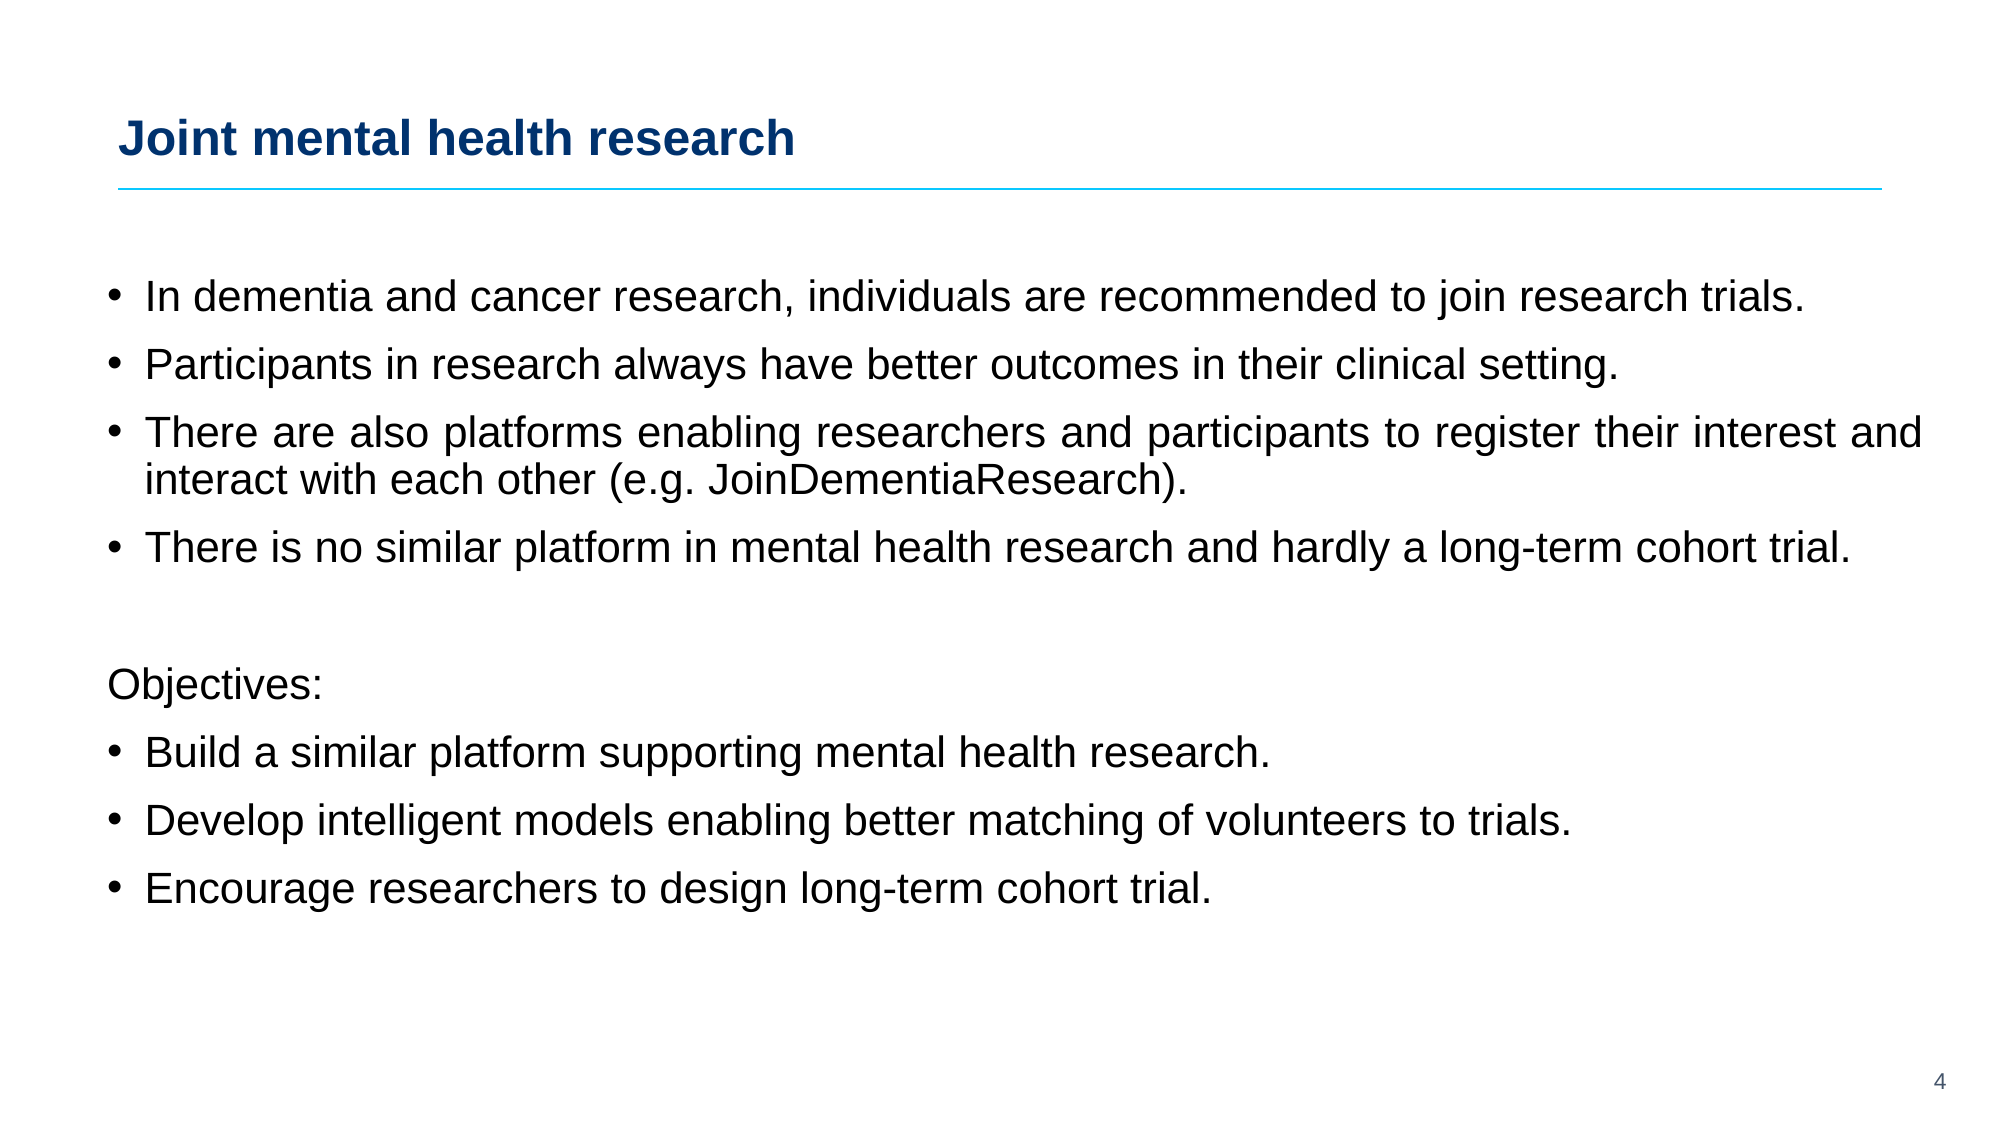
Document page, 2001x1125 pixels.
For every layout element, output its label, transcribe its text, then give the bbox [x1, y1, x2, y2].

text_box In dementia and cancer research, individuals are recommended to join research trials. Participants in research always have better outcomes in their clinical setting. There are also platforms enabling researchers and participants to register their interest and interact with each other (e.g. JoinDementiaResearch). There is no similar platform in mental health research and hardly a long-term cohort trial. Objectives: Build a similar platform supporting mental health research. Develop intelligent models enabling better matching of volunteers to trials. Encourage researchers to design long-term cohort trial. [92, 266, 1940, 740]
list Joint mental health research [118, 112, 1881, 187]
text_box 4 [1511, 1058, 1962, 1119]
